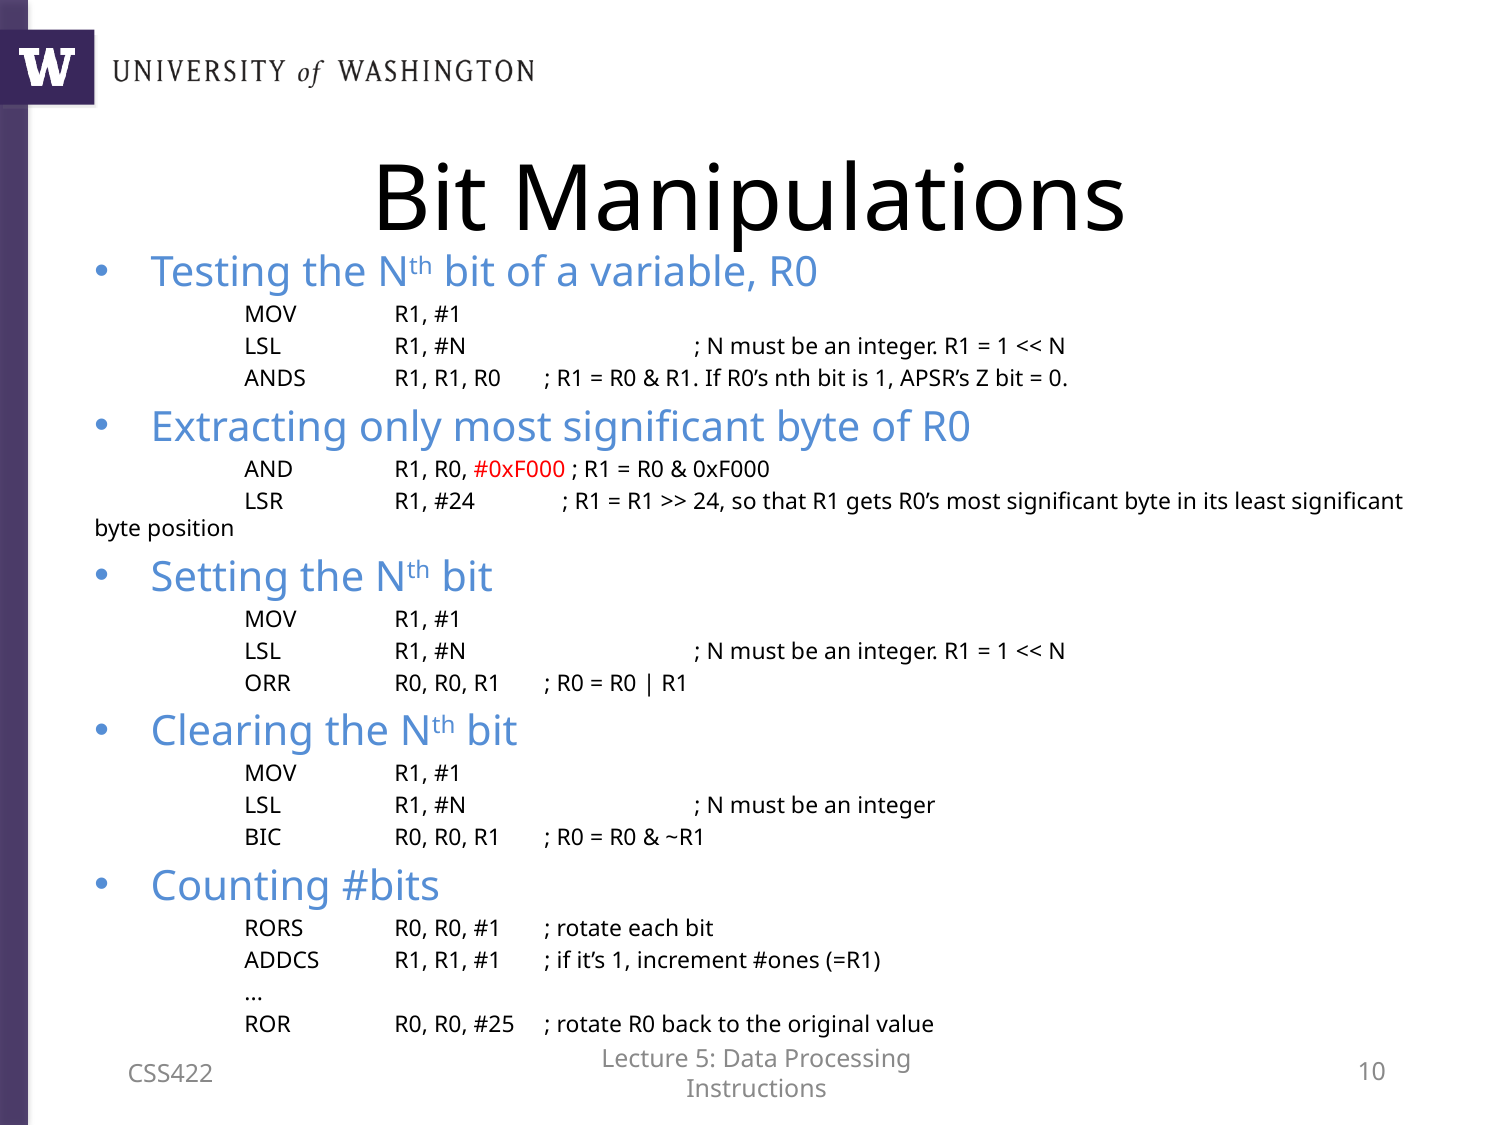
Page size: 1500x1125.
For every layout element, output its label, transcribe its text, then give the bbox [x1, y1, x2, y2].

list Testing the Nth bit of a variable, R0 MOV R1, #1 LSL R1, #N ; N must be an integer. R1 = 1 << N ANDS R1, R1, R0 ; R1 = R0 & R1. If R0’s nth bit is 1, APSR’s Z bit = 0. Extracting only most significant byte of R0 AND R1, R0, #0xF000 ; R1 = R0 & 0xF000 LSR R1, #24 ; R1 = R1 >> 24, so that R1 gets R0’s most significant byte in its least significant byte position Setting the Nth bit MOV R1, #1 LSL R1, #N ; N must be an integer. R1 = 1 << N ORR R0, R0, R1 ; R0 = R0 | R1 Clearing the Nth bit MOV R1, #1 LSL R1, #N ; N must be an integer BIC R0, R0, R1 ; R0 = R0 & ~R1 Counting #bits RORS R0, R0, #1 ; rotate each bit ADDCS R1, R1, #1 ; if it’s 1, increment #ones (=R1) ... ROR R0, R0, #25 ; rotate R0 back to the original value [79, 237, 1430, 1043]
slide_number 9 [1051, 1042, 1402, 1103]
footer Lecture 5: Data Processing Instructions [519, 1042, 995, 1103]
picture [19, 48, 75, 86]
picture [112, 59, 534, 88]
slide_number CSS422 [112, 1042, 463, 1103]
title Bit Manipulations [75, 125, 1425, 263]
